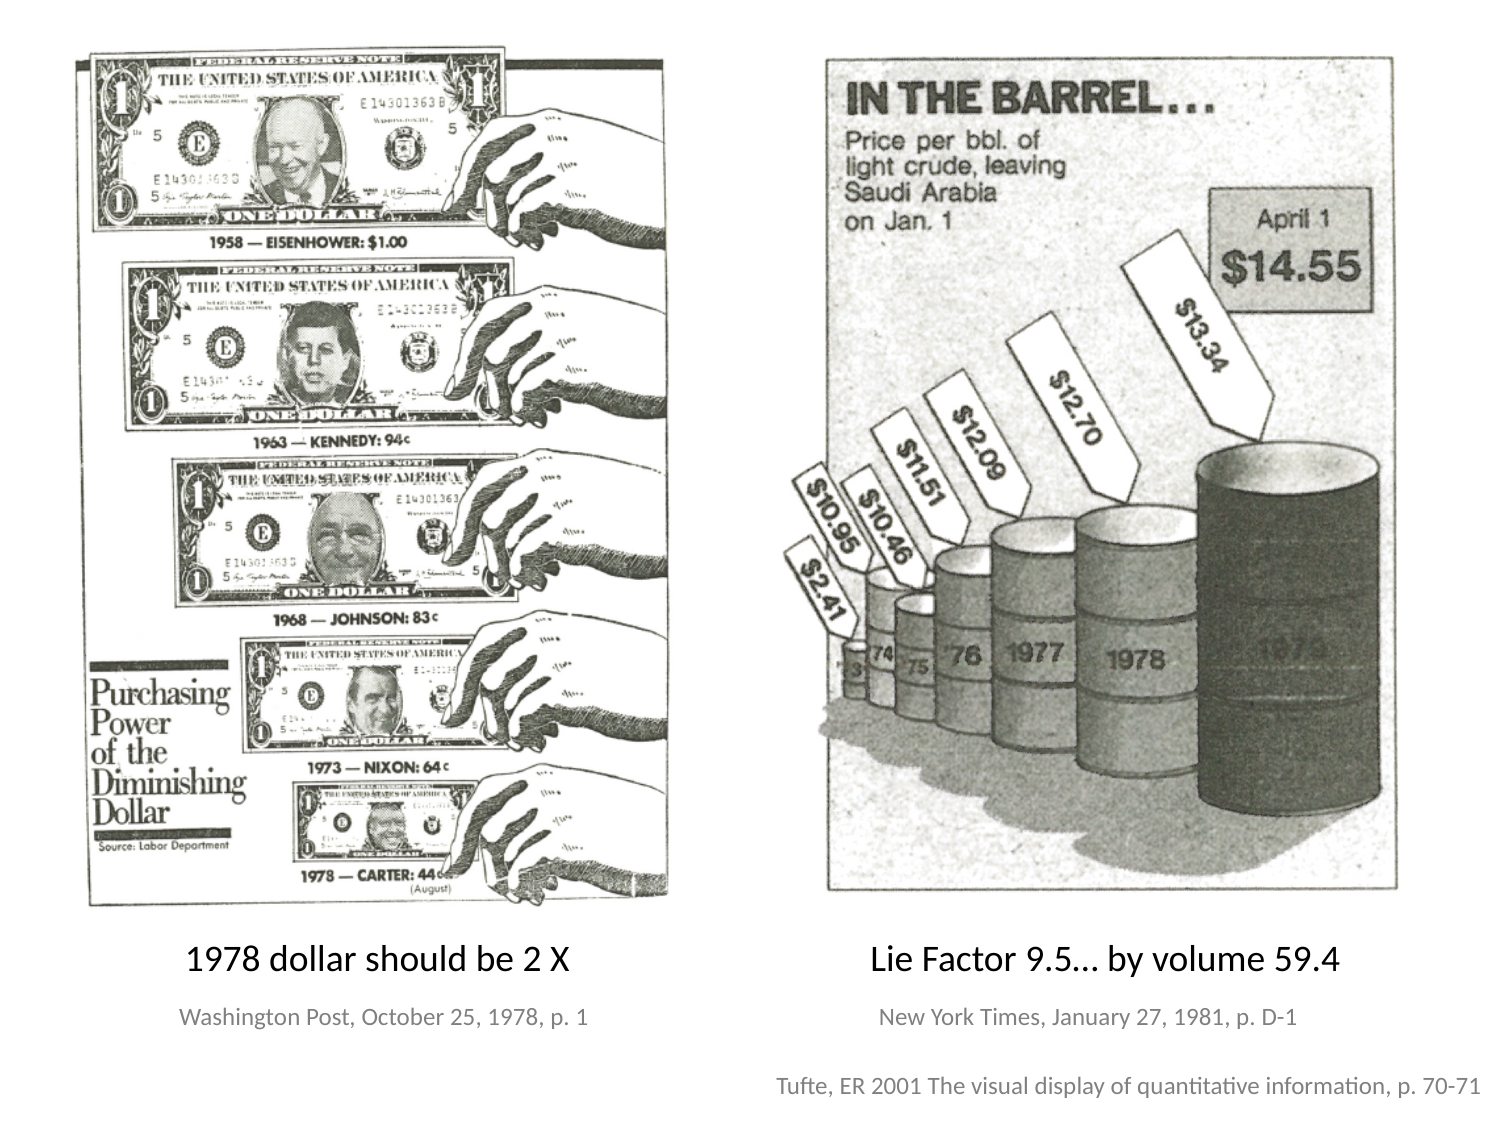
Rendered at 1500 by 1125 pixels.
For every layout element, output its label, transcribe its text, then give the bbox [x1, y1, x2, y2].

text_box Washington Post, October 25, 1978, p. 1 [164, 992, 604, 1038]
text_box New York Times, January 27, 1981, p. D-1 [863, 992, 1314, 1038]
picture [59, 39, 680, 913]
text_box Tufte, ER 2001 The visual display of quantitative information, p. 70-71 [761, 1062, 1498, 1108]
picture [758, 39, 1420, 913]
text_box Lie Factor 9.5… by volume 59.4 [855, 927, 1356, 987]
text_box 1978 dollar should be 2 X [170, 927, 586, 987]
